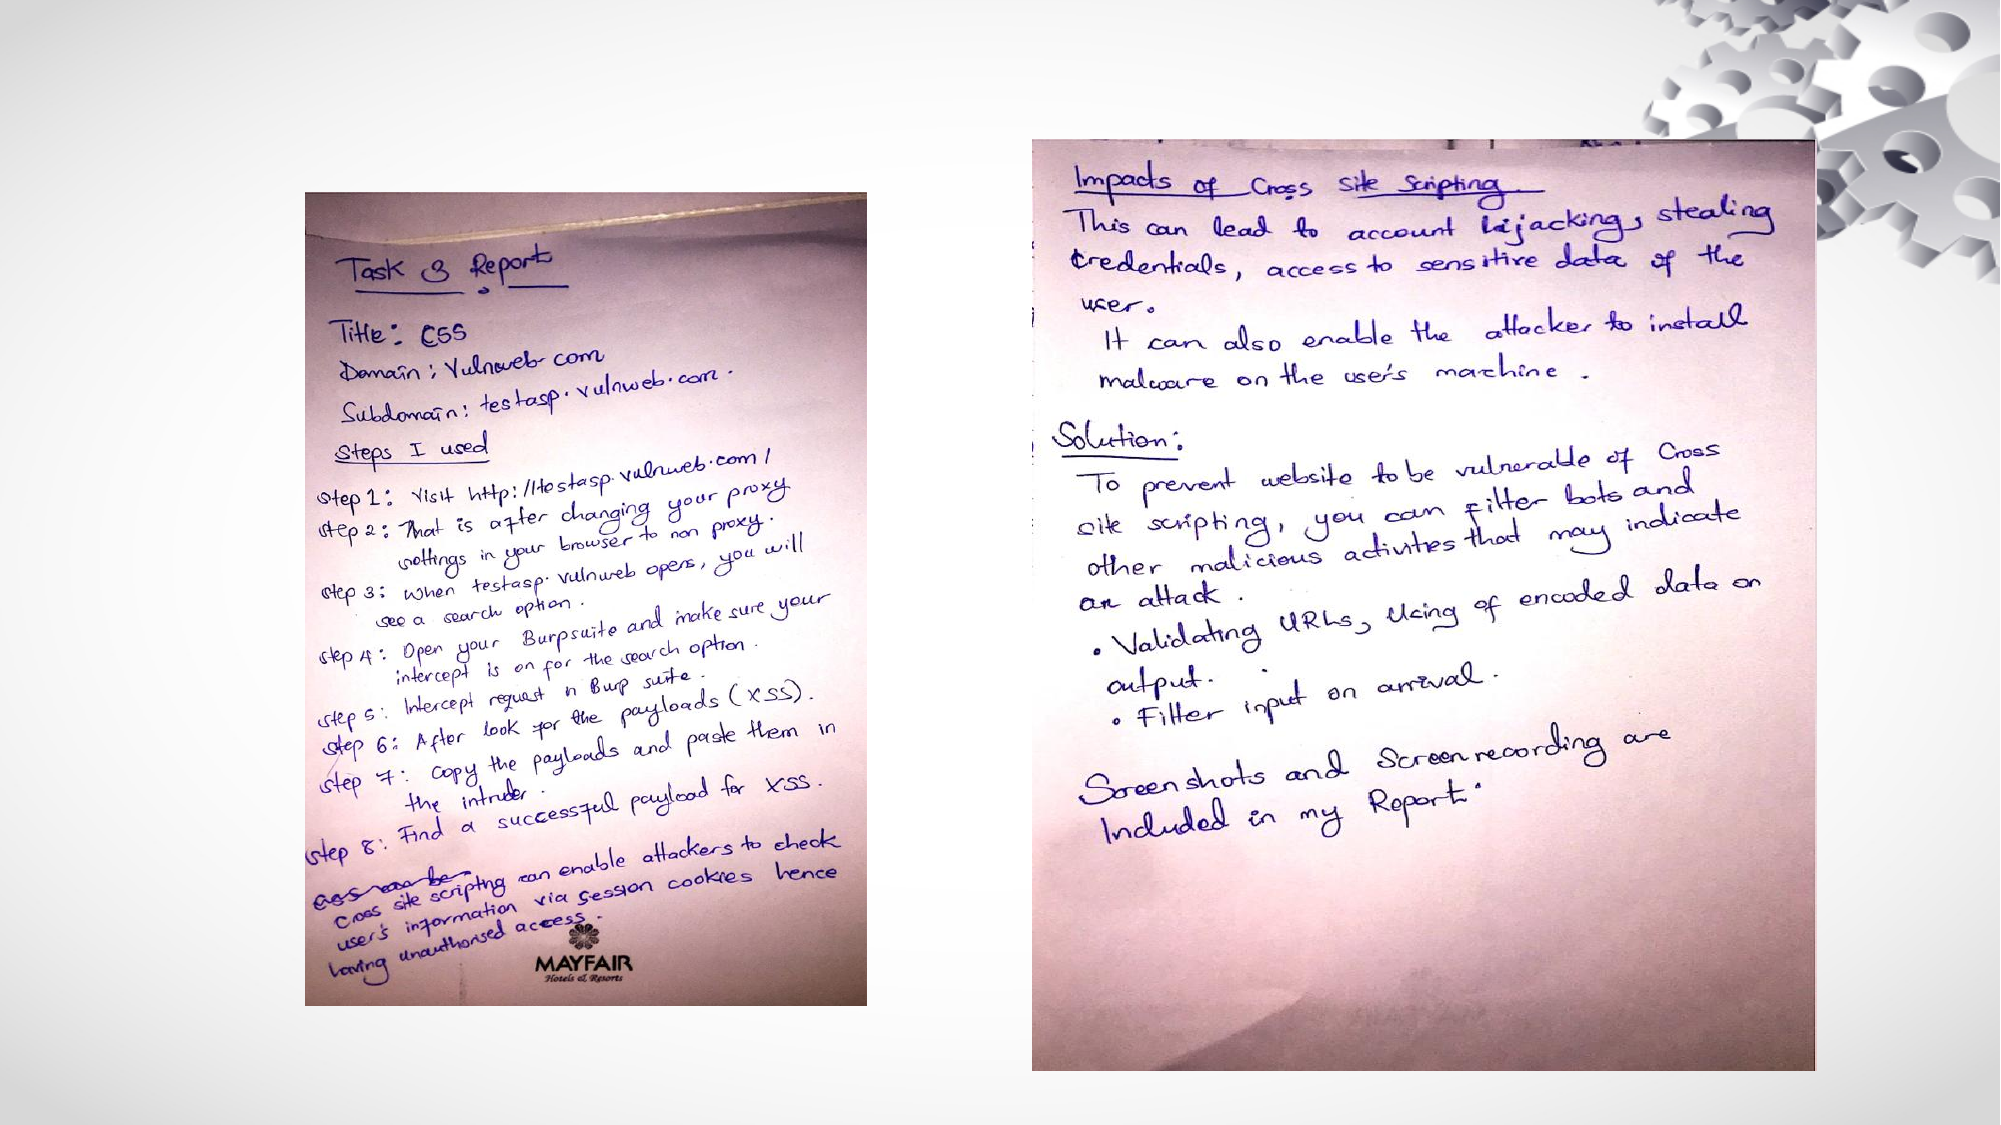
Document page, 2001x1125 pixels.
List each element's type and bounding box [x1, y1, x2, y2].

picture [0, 0, 2000, 1125]
list [1032, 139, 1817, 1071]
list [304, 192, 867, 1006]
